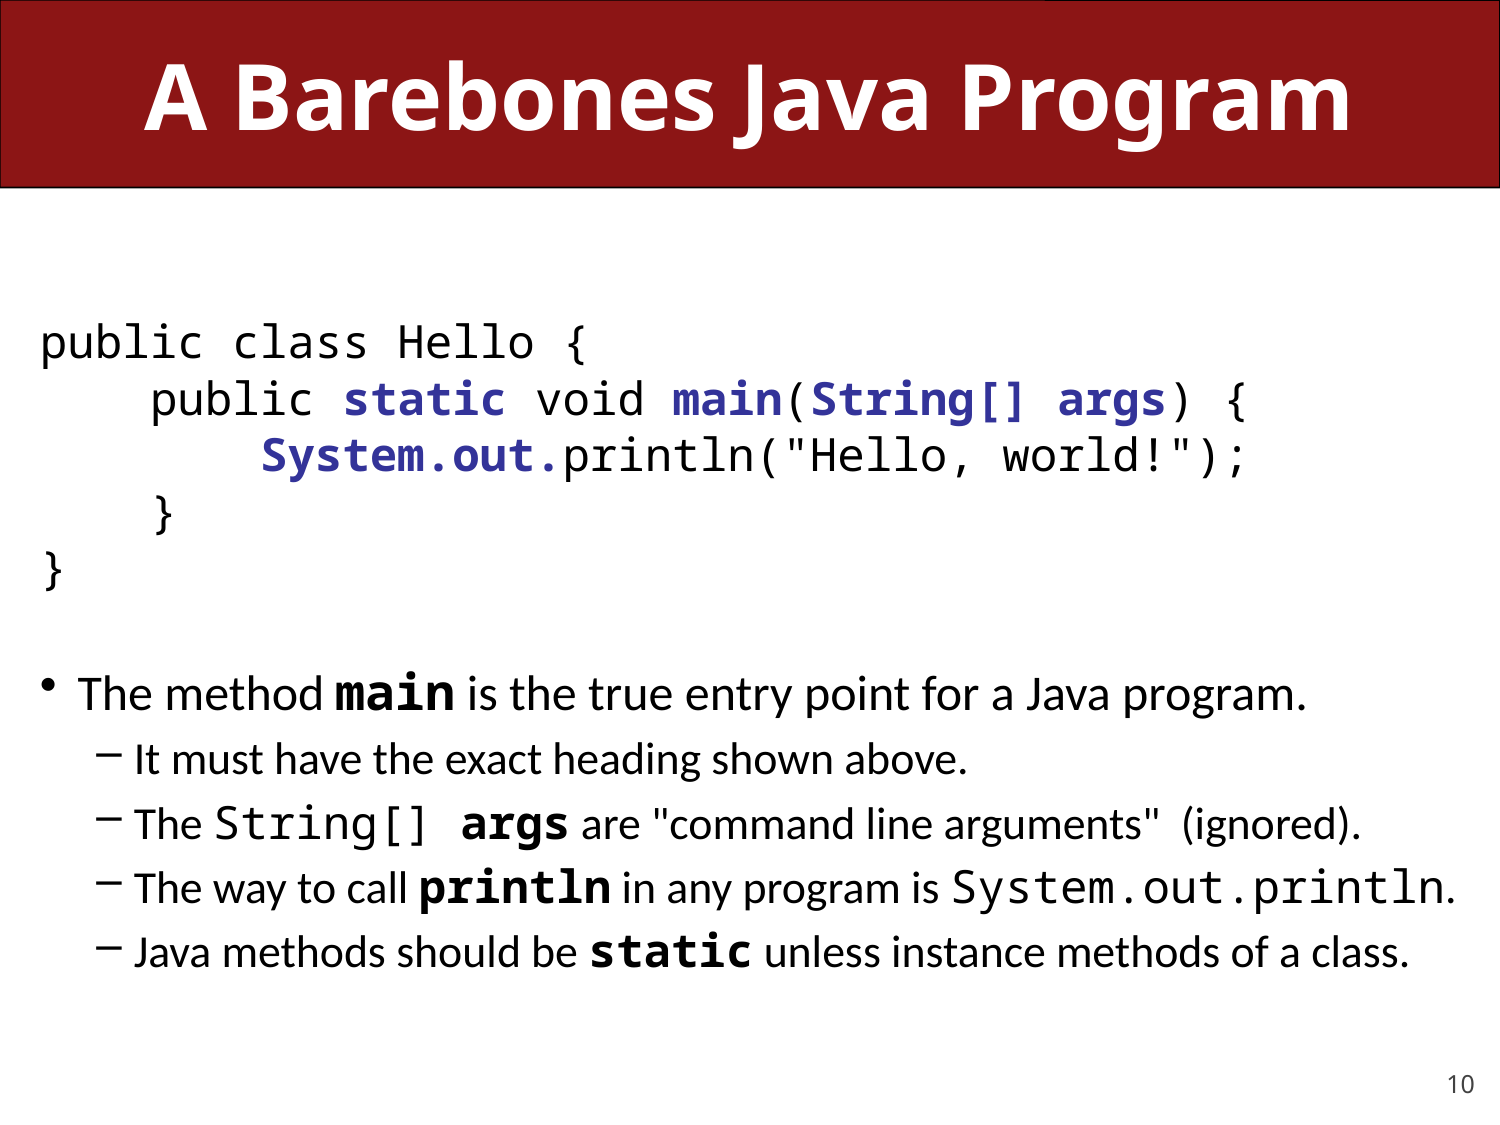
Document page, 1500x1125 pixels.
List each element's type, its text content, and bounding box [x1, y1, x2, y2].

list public class Hello { public static void main(String[] args) { System.out.println("Hello, world!"); } } The method main is the true entry point for a Java program. It must have the exact heading shown above. The String[] args are "command line arguments" (ignored). The way to call println in any program is System.out.println. Java methods should be static unless instance methods of a class. [24, 212, 1475, 1063]
title A Barebones Java Program [75, 0, 1425, 188]
